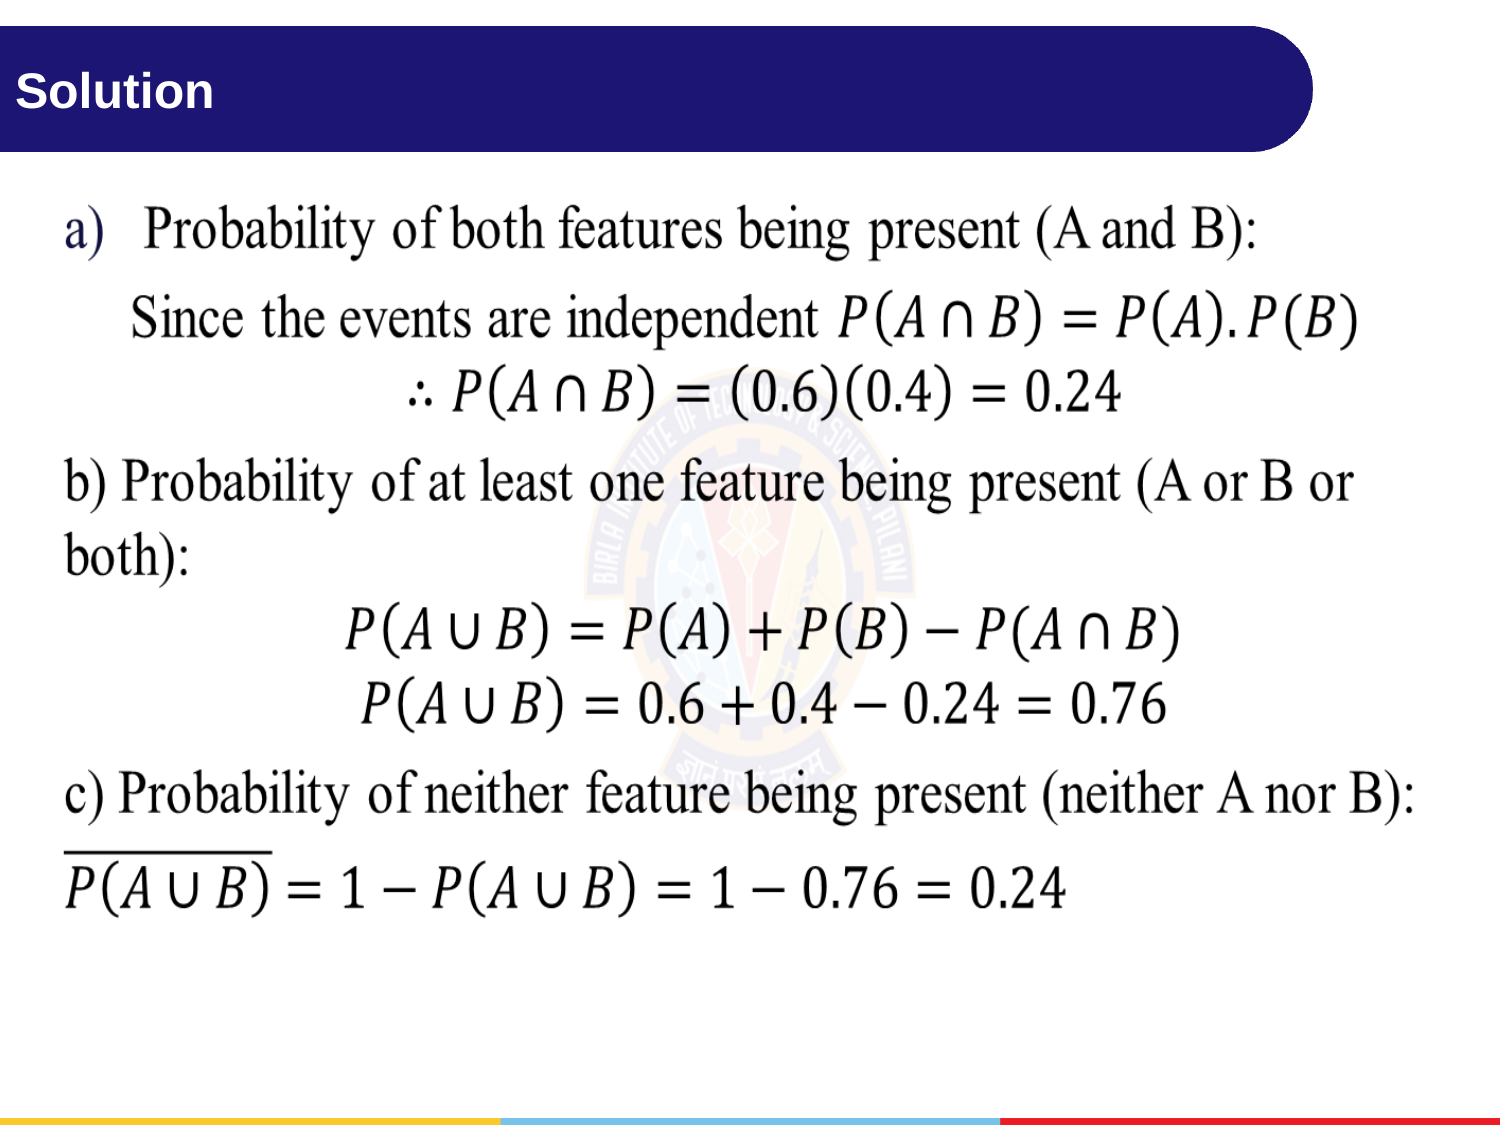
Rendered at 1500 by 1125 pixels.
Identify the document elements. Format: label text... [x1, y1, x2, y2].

list [32, 169, 1479, 1099]
picture [1250, 26, 1313, 152]
picture [0, 1118, 1500, 1125]
title Solution [0, 26, 1250, 152]
